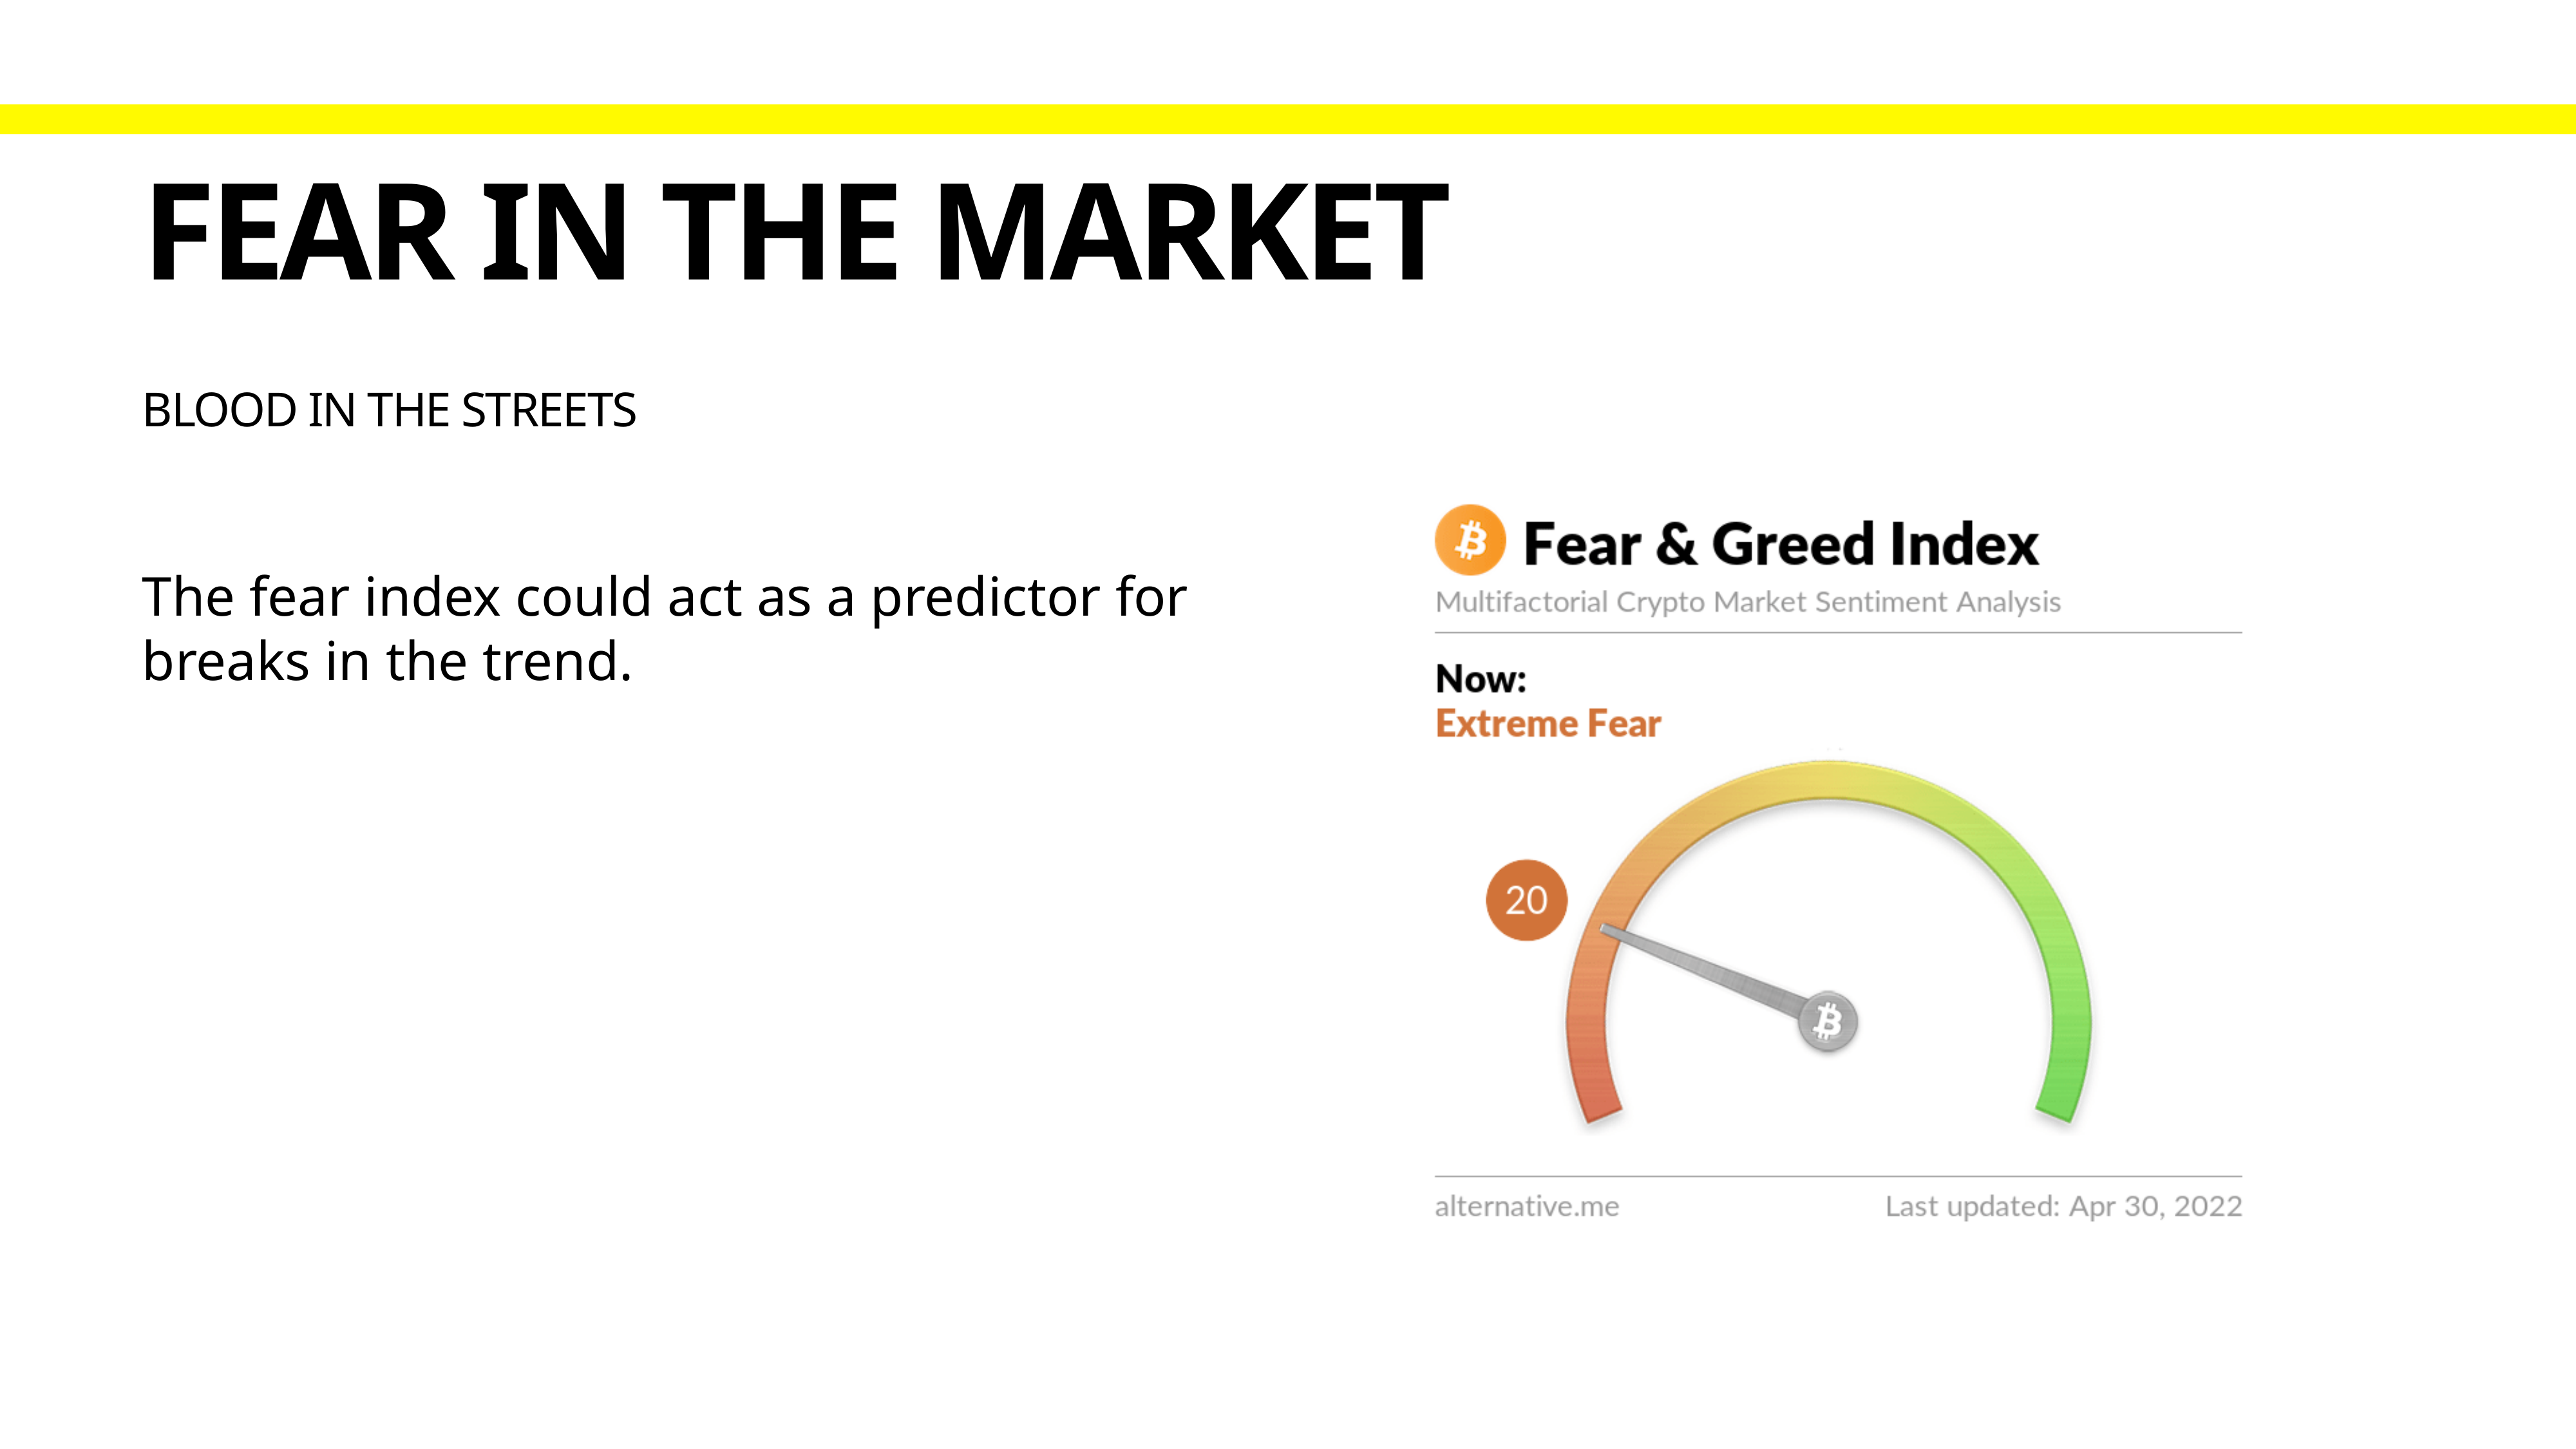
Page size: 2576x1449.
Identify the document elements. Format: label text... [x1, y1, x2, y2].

list blood in the streets [136, 374, 2448, 448]
title Fear in the market [136, 171, 2448, 360]
list The fear index could act as a predictor for breaks in the trend. [136, 556, 2448, 1311]
picture [1408, 478, 2268, 1250]
